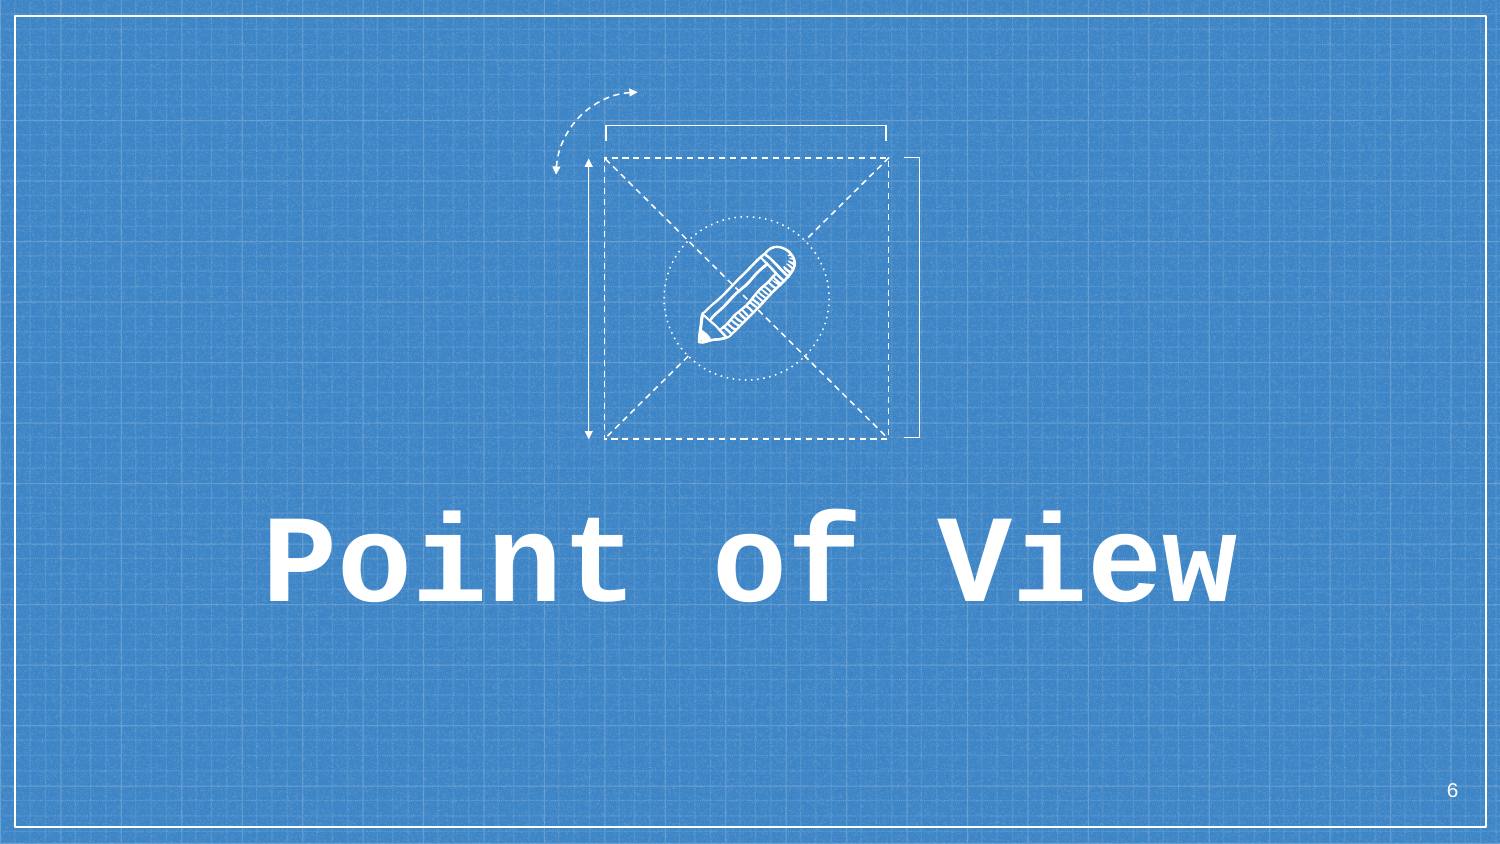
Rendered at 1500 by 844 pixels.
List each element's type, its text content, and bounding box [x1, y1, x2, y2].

title Point of View [112, 461, 1388, 590]
picture [0, 0, 1500, 844]
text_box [554, 92, 920, 440]
slide_number 6 [1398, 761, 1474, 810]
